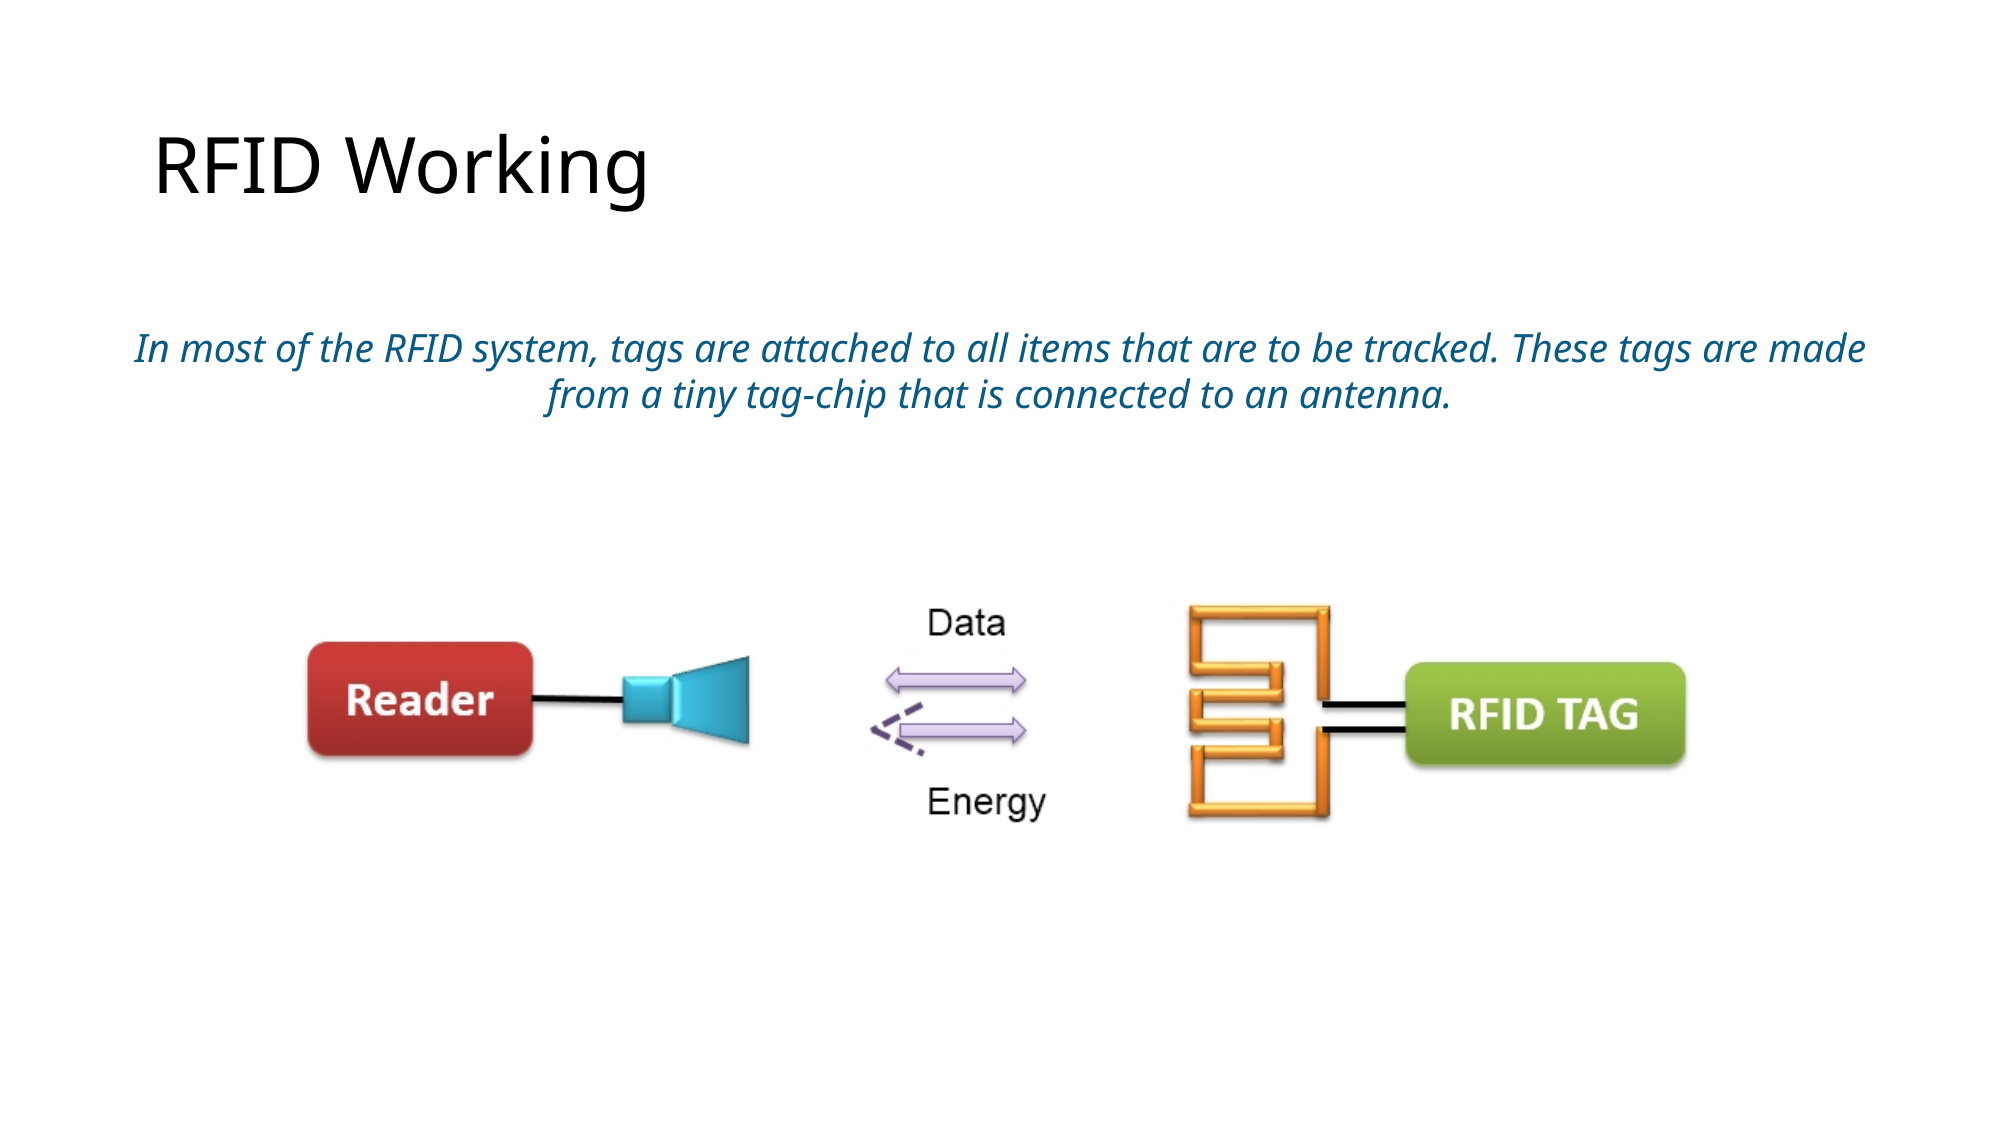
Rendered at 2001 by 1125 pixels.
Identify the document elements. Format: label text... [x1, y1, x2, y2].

title RFID Working [137, 59, 1863, 278]
text_box In most of the RFID system, tags are attached to all items that are to be tracked. These tags are made from a tiny tag-chip that is connected to an antenna. [114, 315, 1886, 424]
picture [289, 573, 1711, 882]
